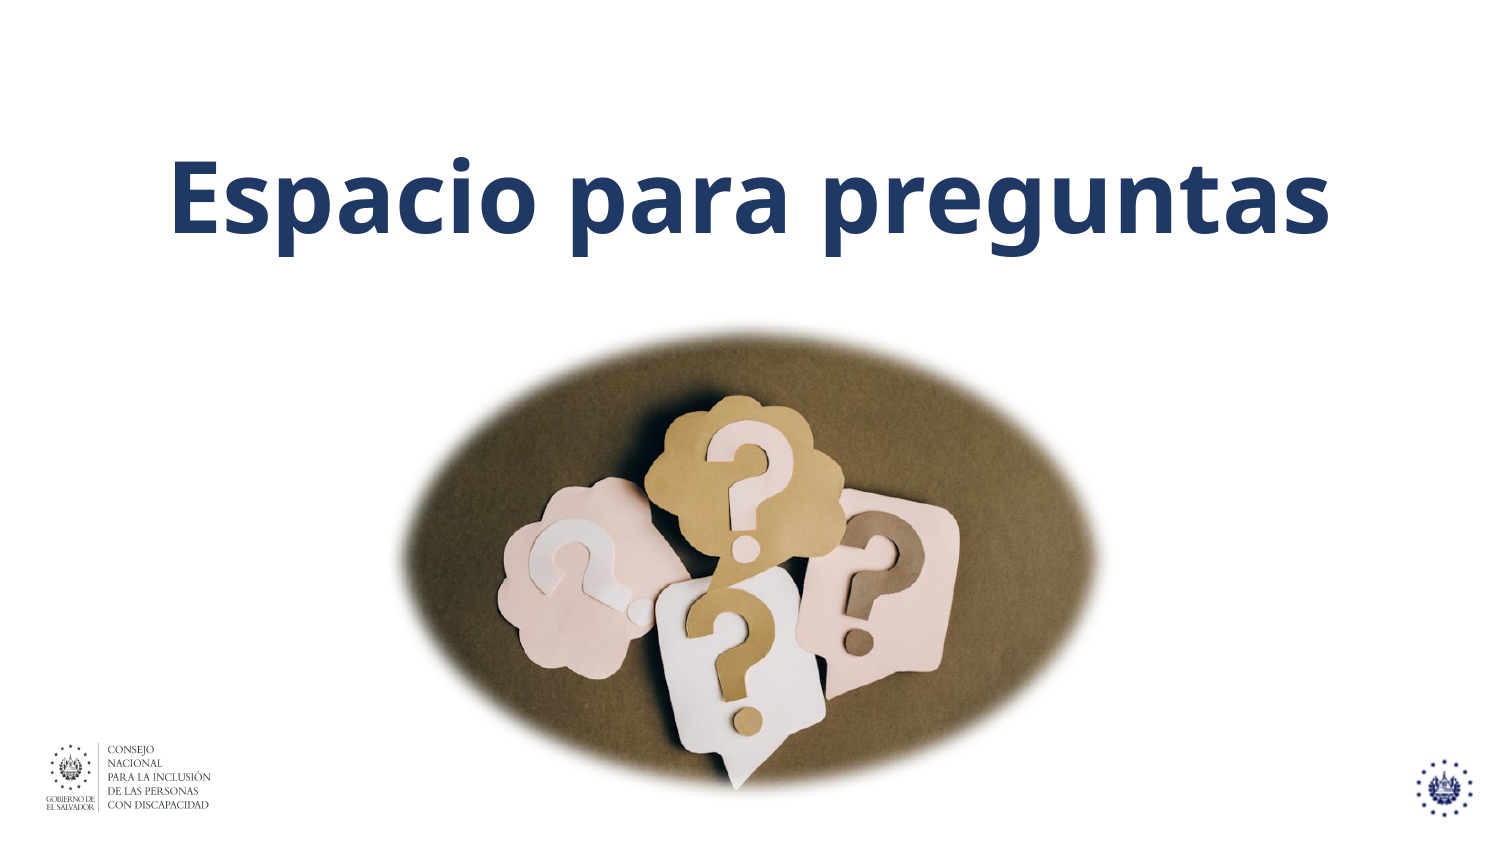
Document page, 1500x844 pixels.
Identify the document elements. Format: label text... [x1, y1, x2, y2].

picture [37, 732, 216, 821]
title Espacio para preguntas [82, 124, 1418, 263]
picture [385, 315, 1115, 803]
picture [1401, 755, 1500, 844]
